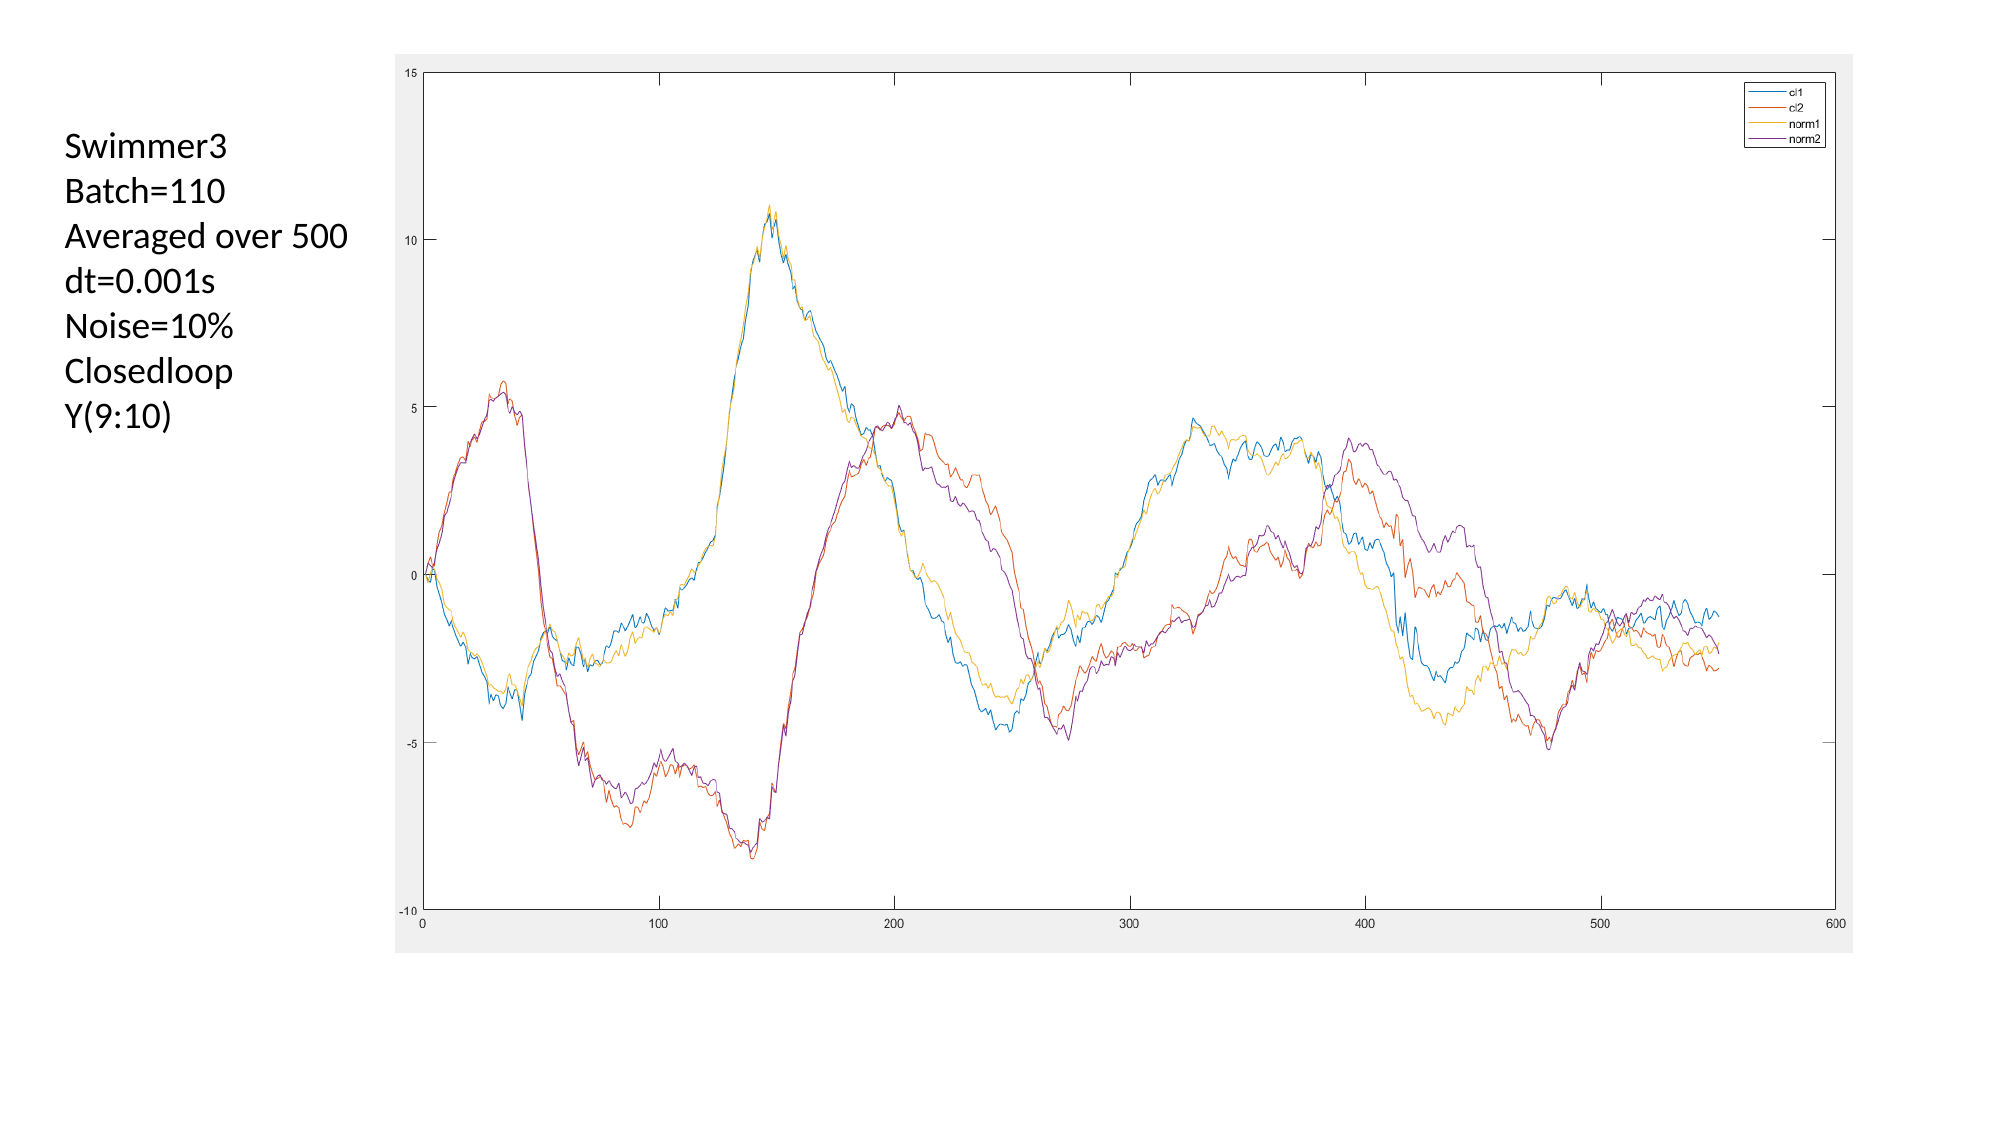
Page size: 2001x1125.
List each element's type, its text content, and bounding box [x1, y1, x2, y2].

picture [395, 54, 1853, 953]
text_box Swimmer3 Batch=110 Averaged over 500 dt=0.001s Noise=10% Closedloop Y(9:10) [49, 114, 395, 444]
